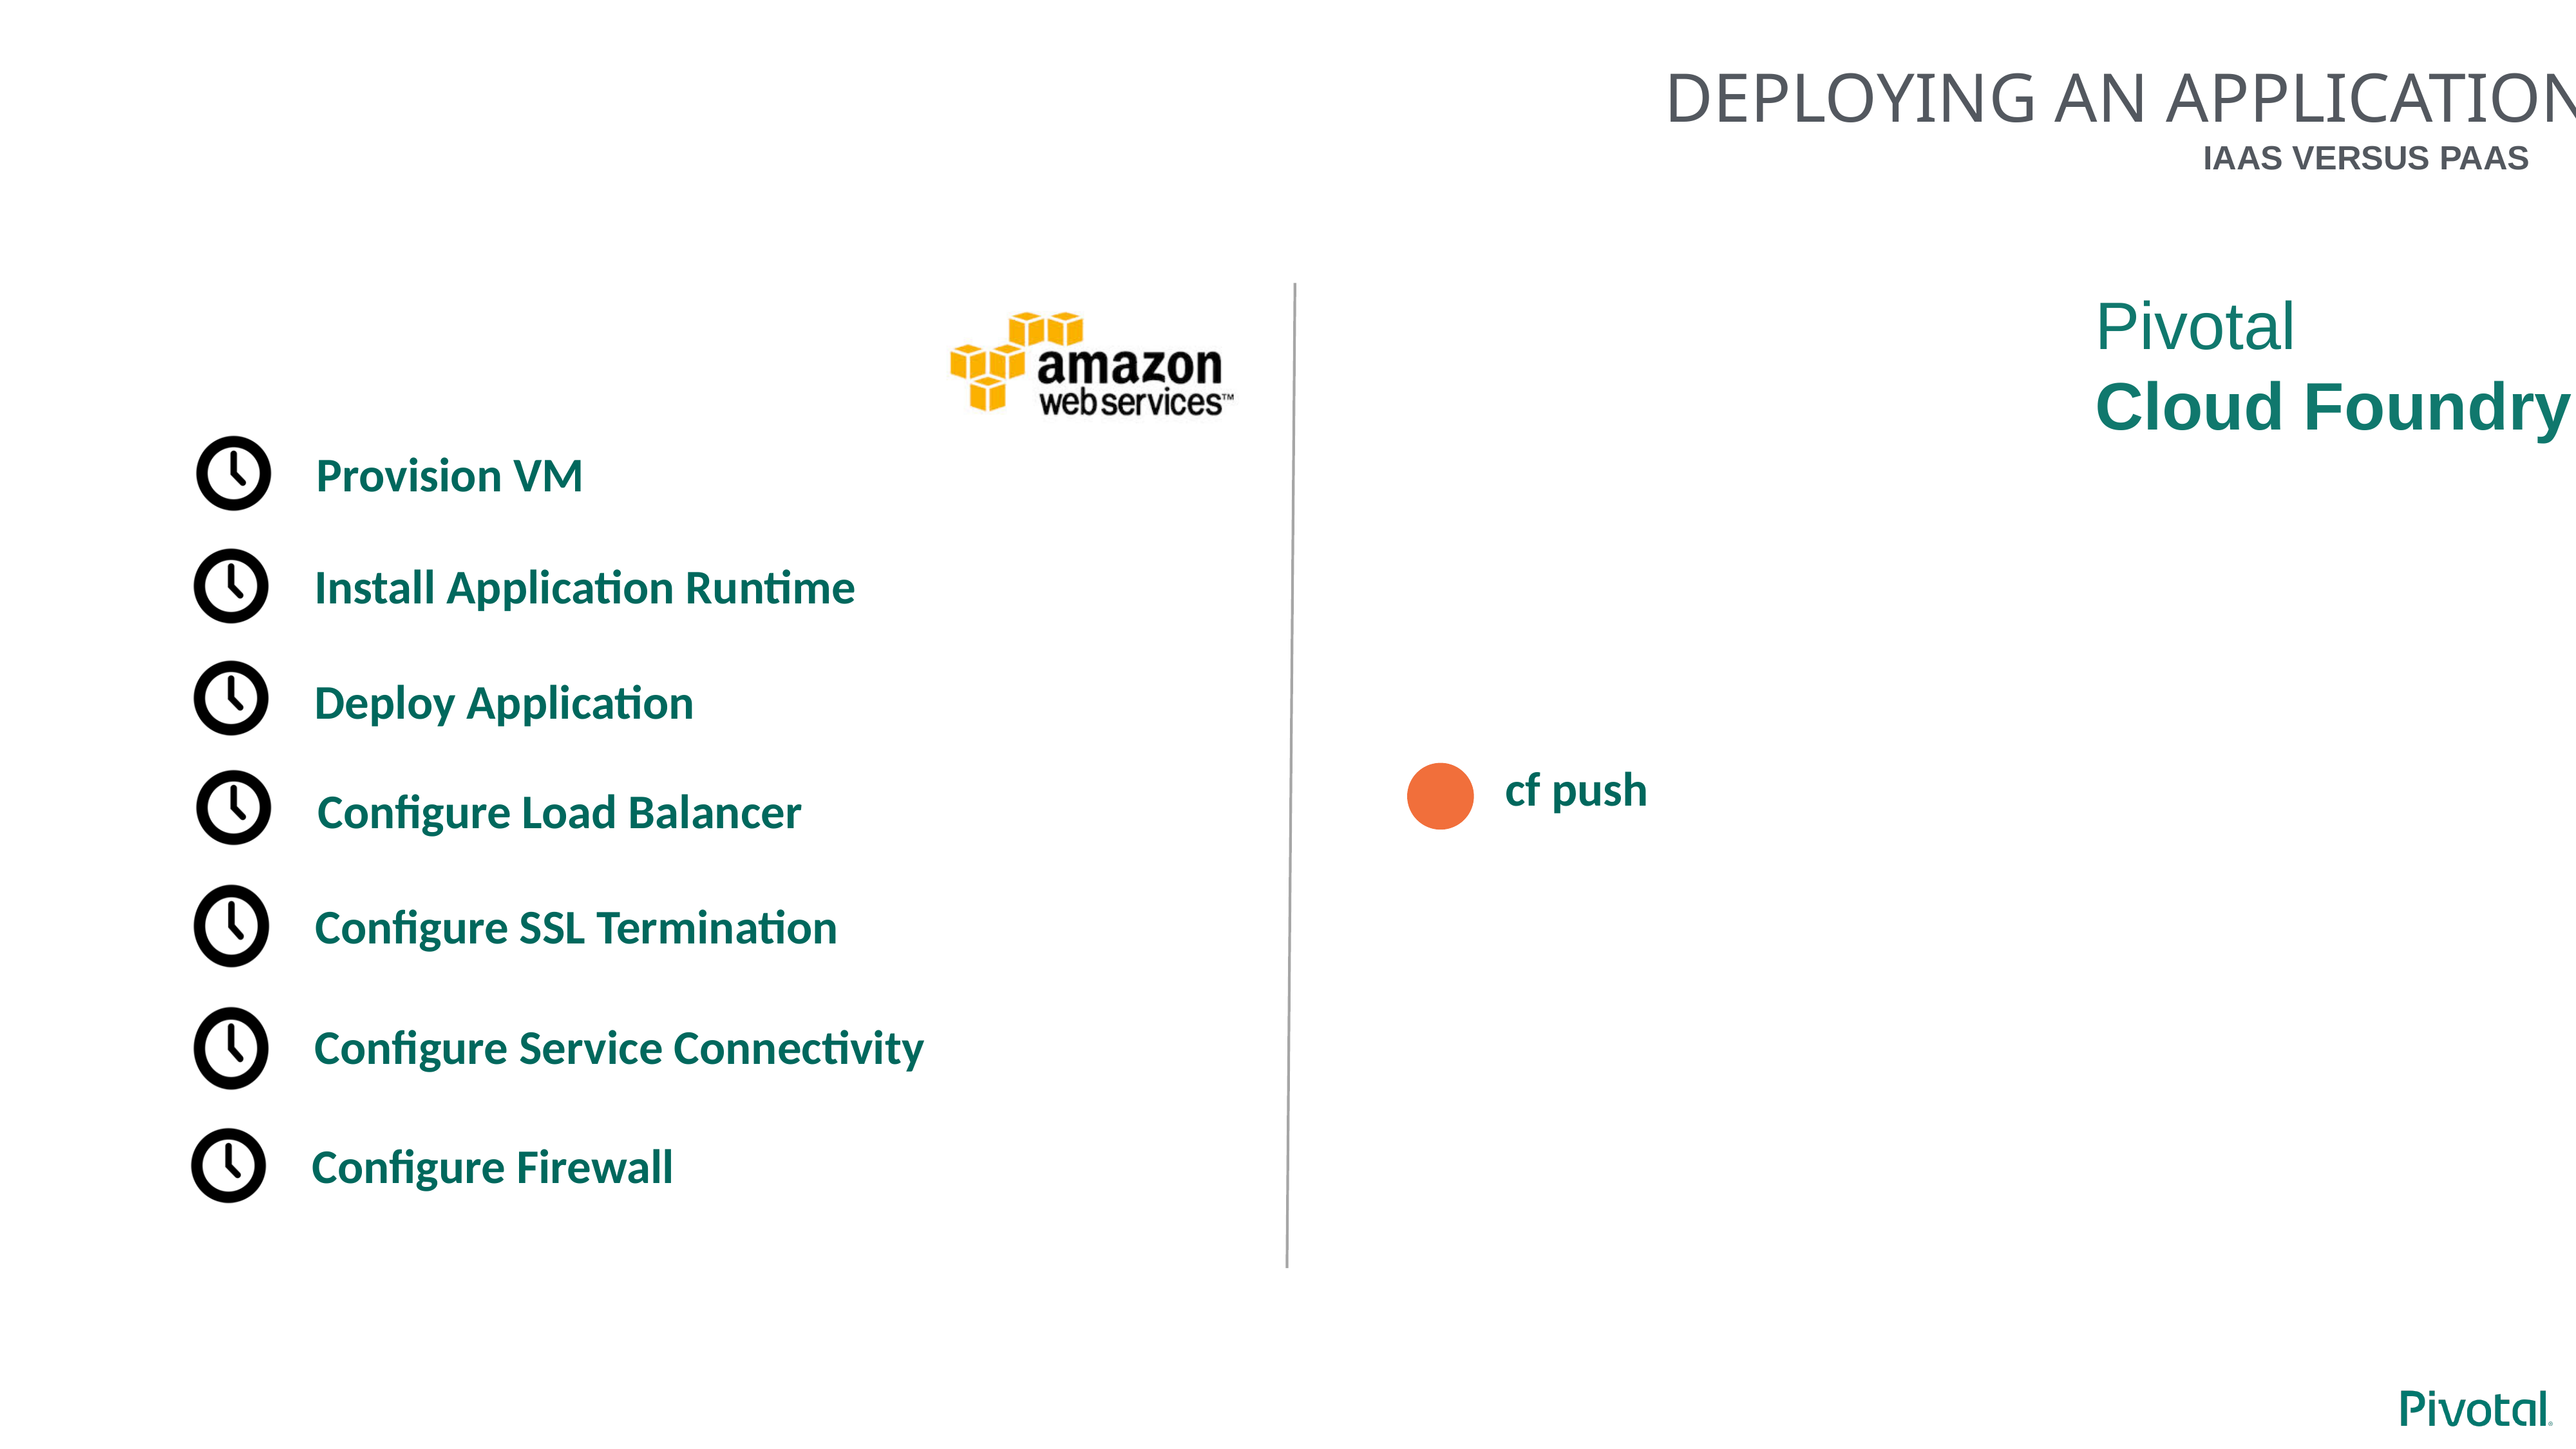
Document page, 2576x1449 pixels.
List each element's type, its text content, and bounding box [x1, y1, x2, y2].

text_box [187, 654, 709, 743]
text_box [187, 878, 853, 974]
text_box IaaS versus PaaS [2197, 131, 2536, 182]
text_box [190, 764, 818, 853]
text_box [189, 430, 598, 518]
text_box Deploying an Application [1659, 49, 2576, 141]
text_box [185, 1121, 688, 1209]
picture [921, 277, 1264, 448]
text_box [1406, 744, 1663, 830]
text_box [187, 542, 871, 630]
picture [2339, 1356, 2576, 1449]
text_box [187, 1000, 940, 1097]
text_box Pivotal Cloud Foundry [2089, 276, 2576, 449]
